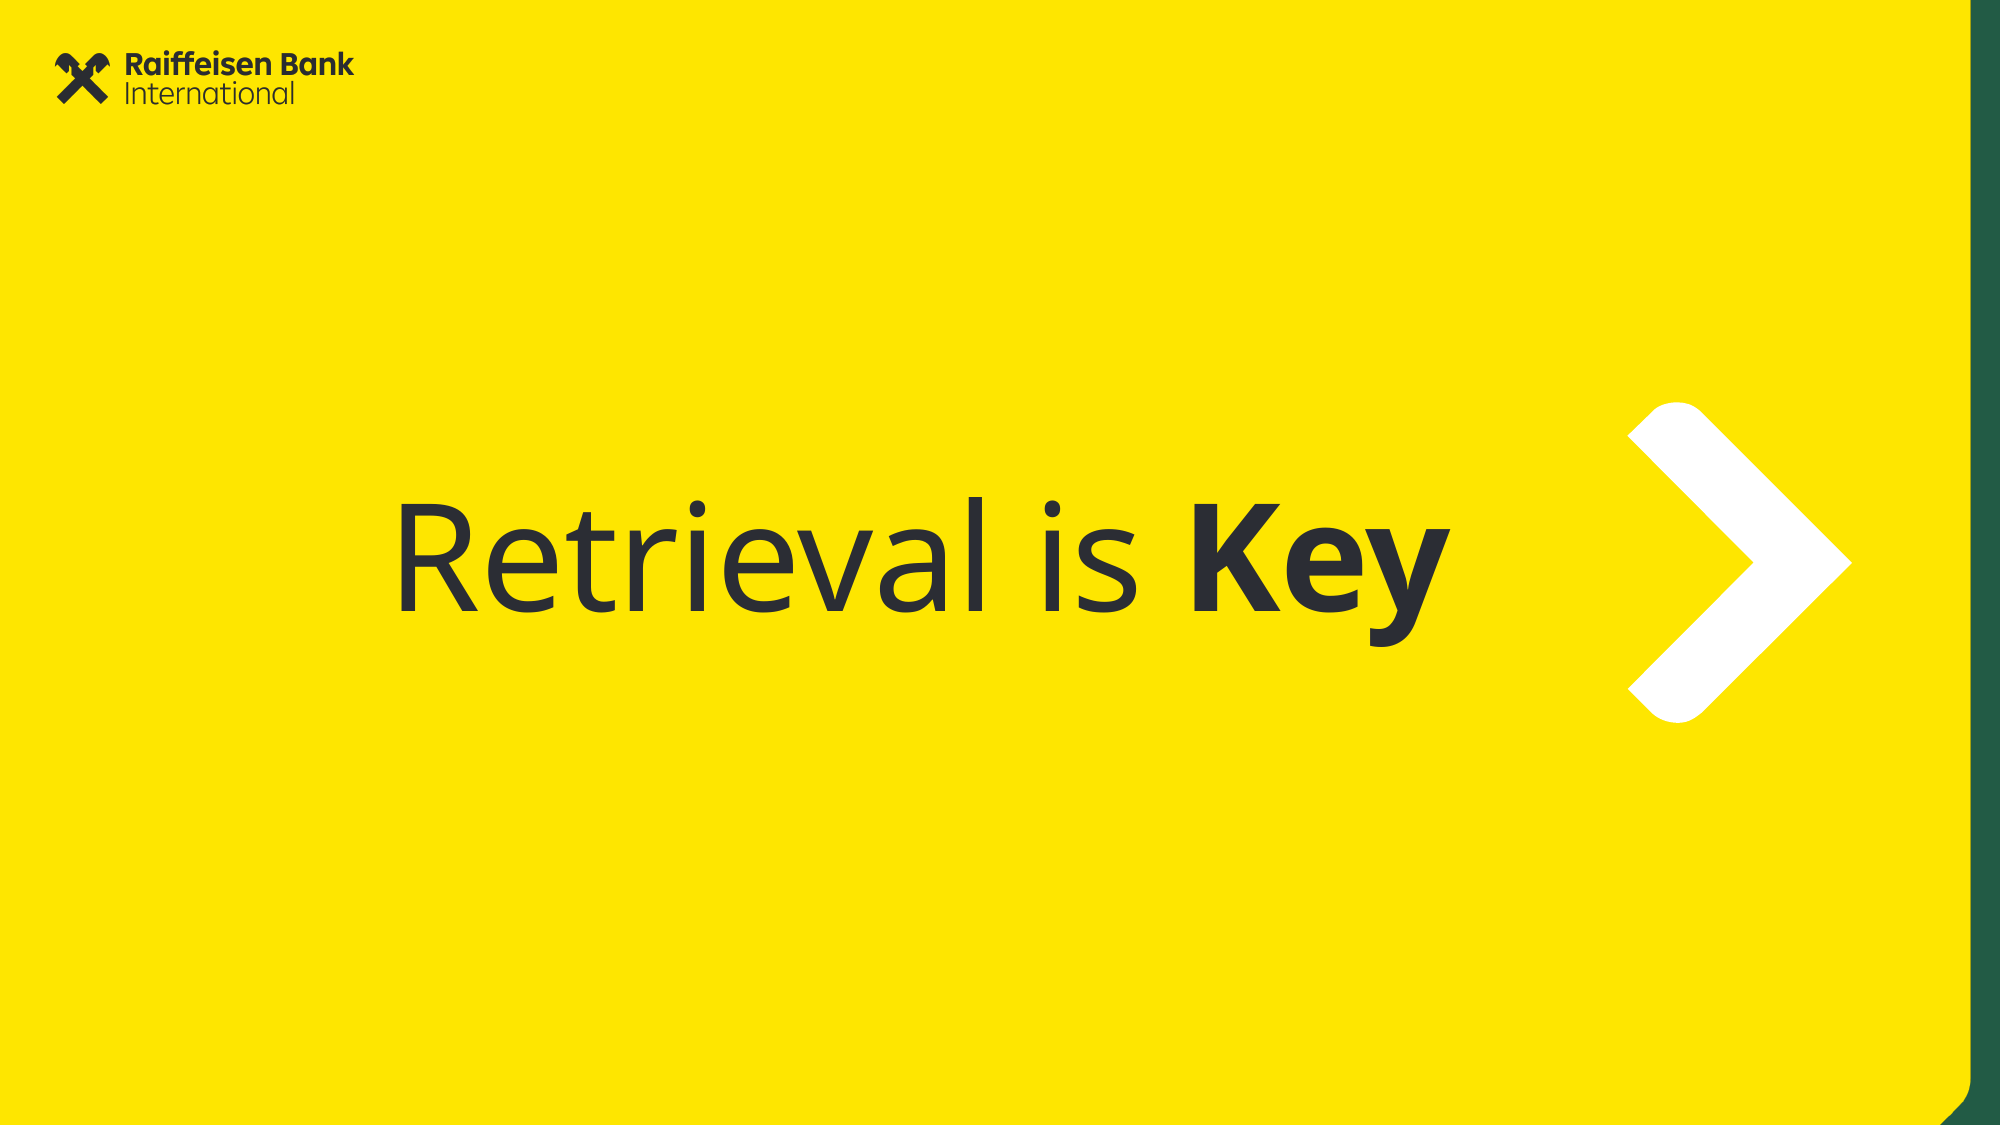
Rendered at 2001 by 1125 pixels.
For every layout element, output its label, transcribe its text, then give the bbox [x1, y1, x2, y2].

picture [1937, 0, 2000, 1125]
title Retrieval is Key [387, 480, 1547, 645]
picture [33, 31, 376, 126]
